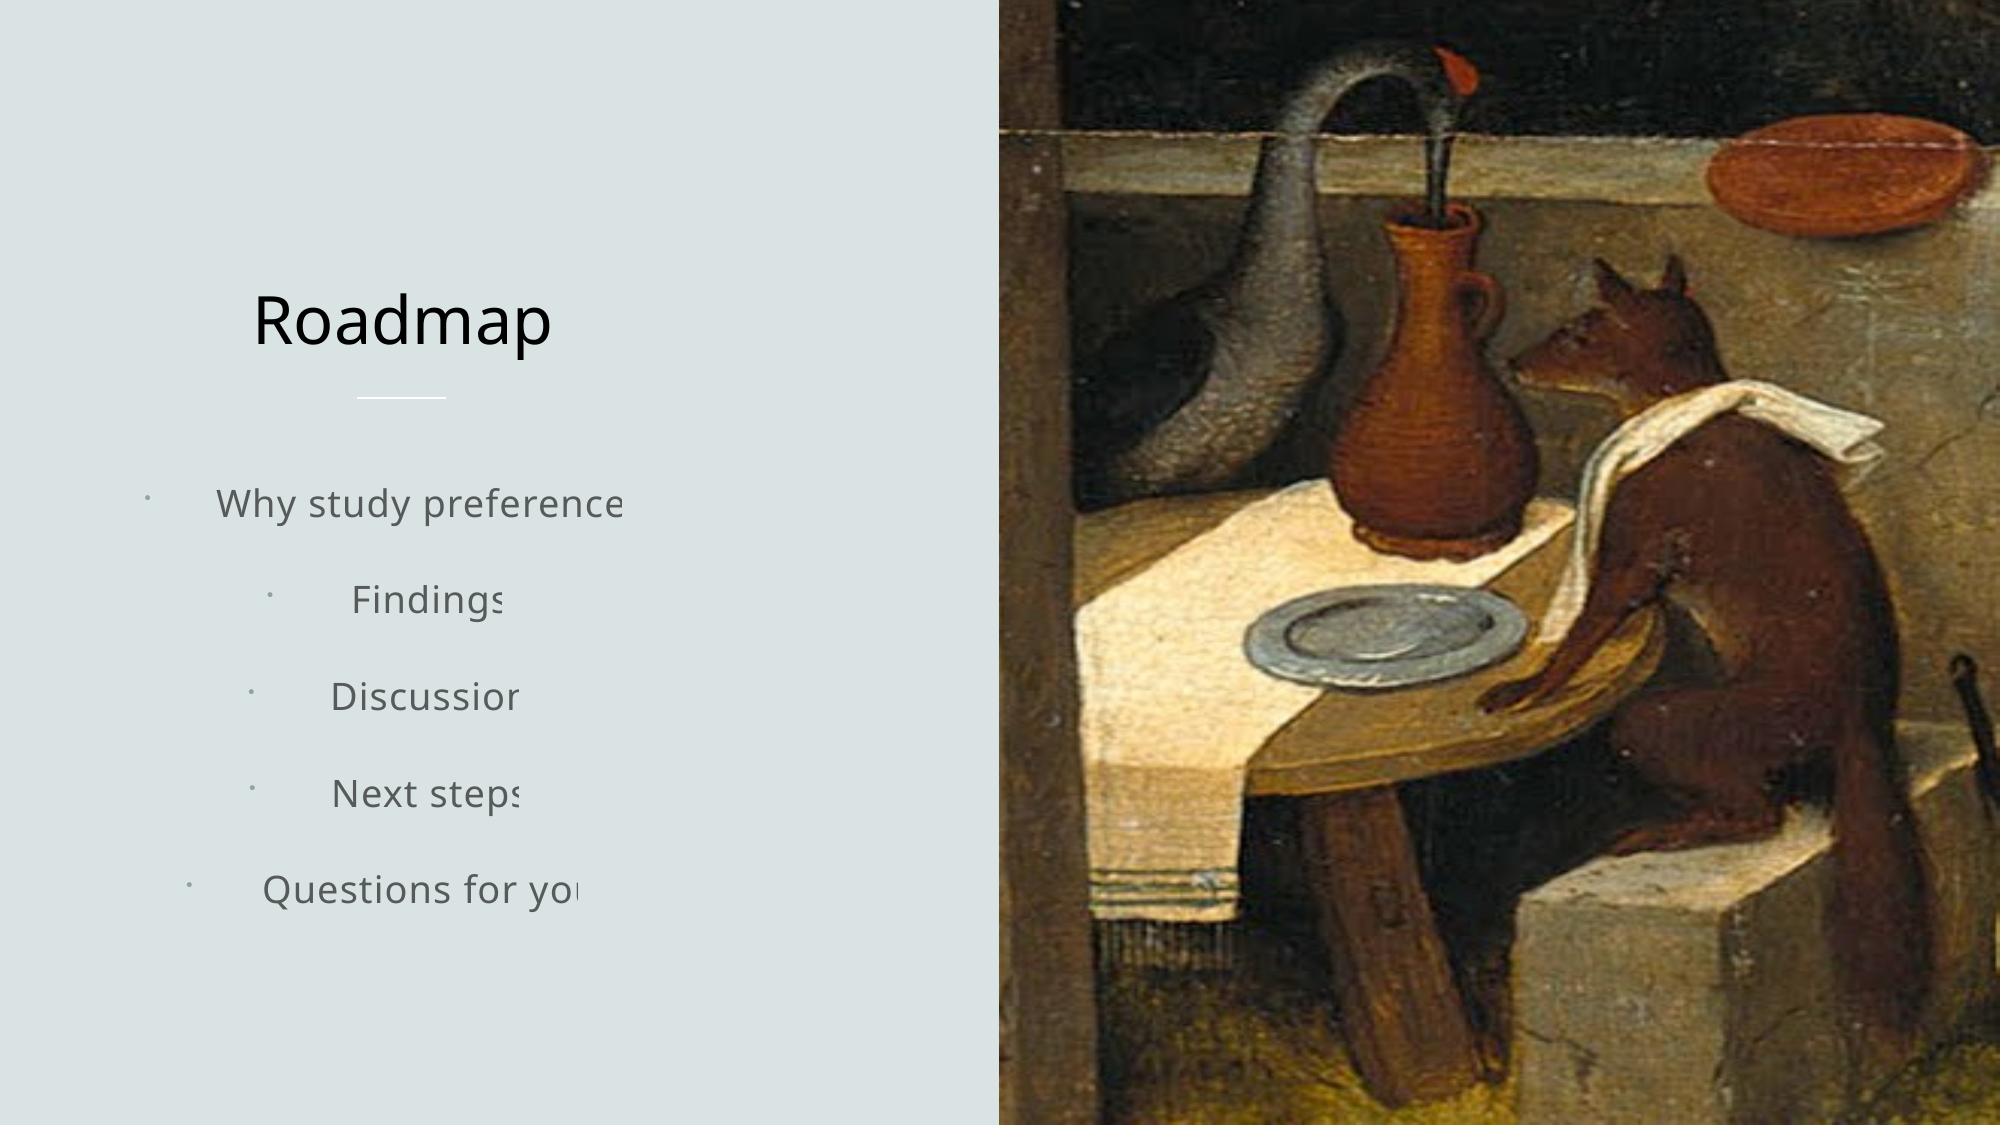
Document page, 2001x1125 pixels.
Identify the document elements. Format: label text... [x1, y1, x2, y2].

list Why study preference? Findings Discussion Next steps Questions for you [0, 443, 840, 926]
title Roadmap [86, 133, 720, 372]
picture [999, 0, 2000, 1125]
